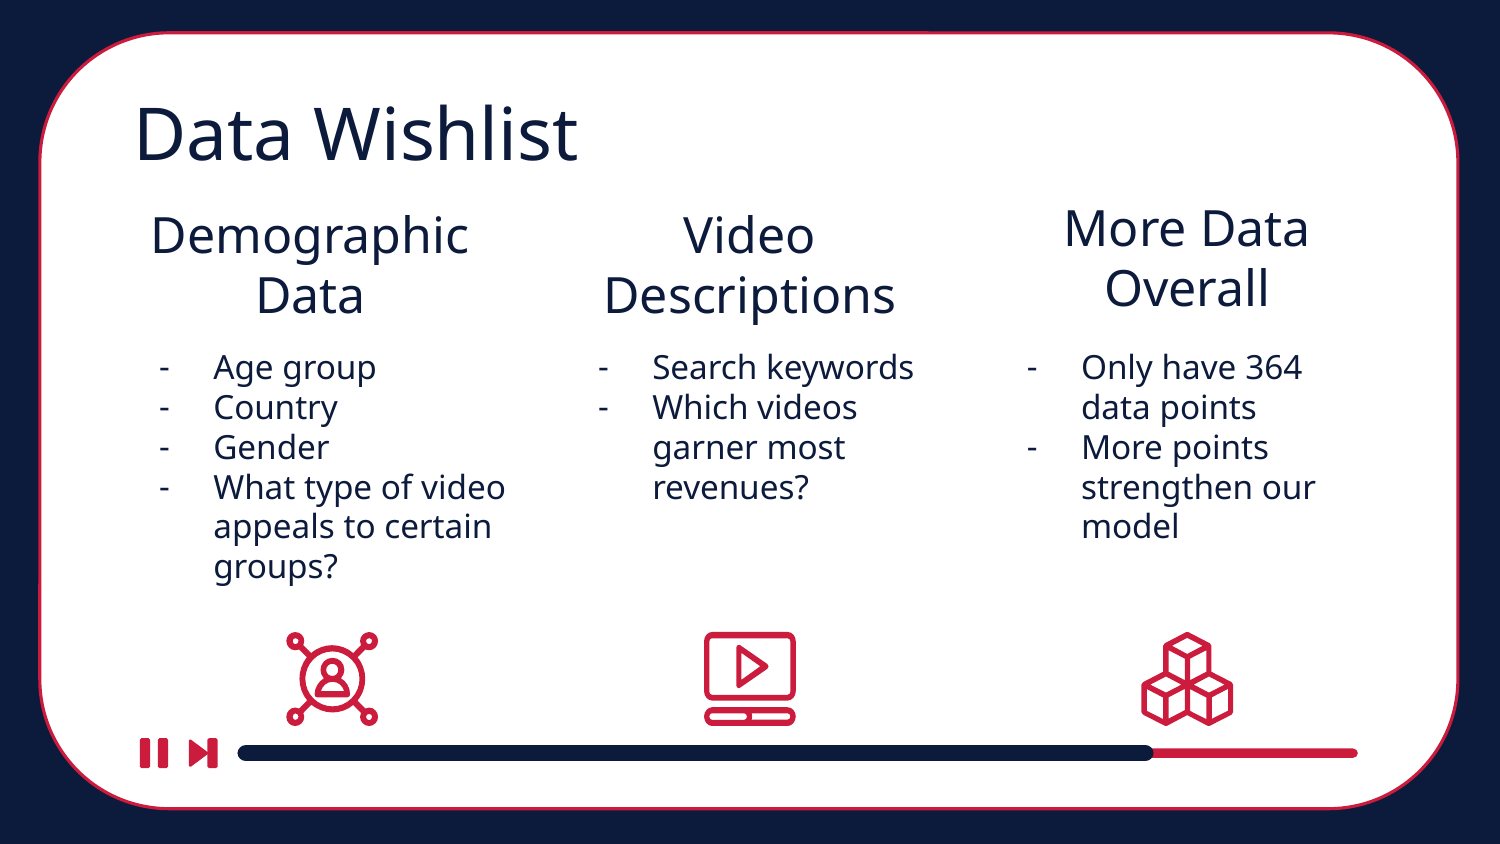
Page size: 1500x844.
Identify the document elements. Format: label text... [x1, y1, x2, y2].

title Data Wishlist [118, 72, 1382, 167]
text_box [703, 631, 797, 727]
text_box [1141, 632, 1234, 726]
subtitle More Data Overall [1008, 203, 1366, 331]
subtitle Demographic Data [101, 195, 520, 339]
subtitle Search keywords Which videos garner most revenues? [562, 331, 948, 578]
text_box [286, 631, 379, 727]
subtitle Only have 364 data points More points strengthen our model [991, 331, 1384, 578]
subtitle Video Descriptions [571, 195, 929, 331]
subtitle Age group Country Gender What type of video appeals to certain groups? [123, 331, 542, 578]
